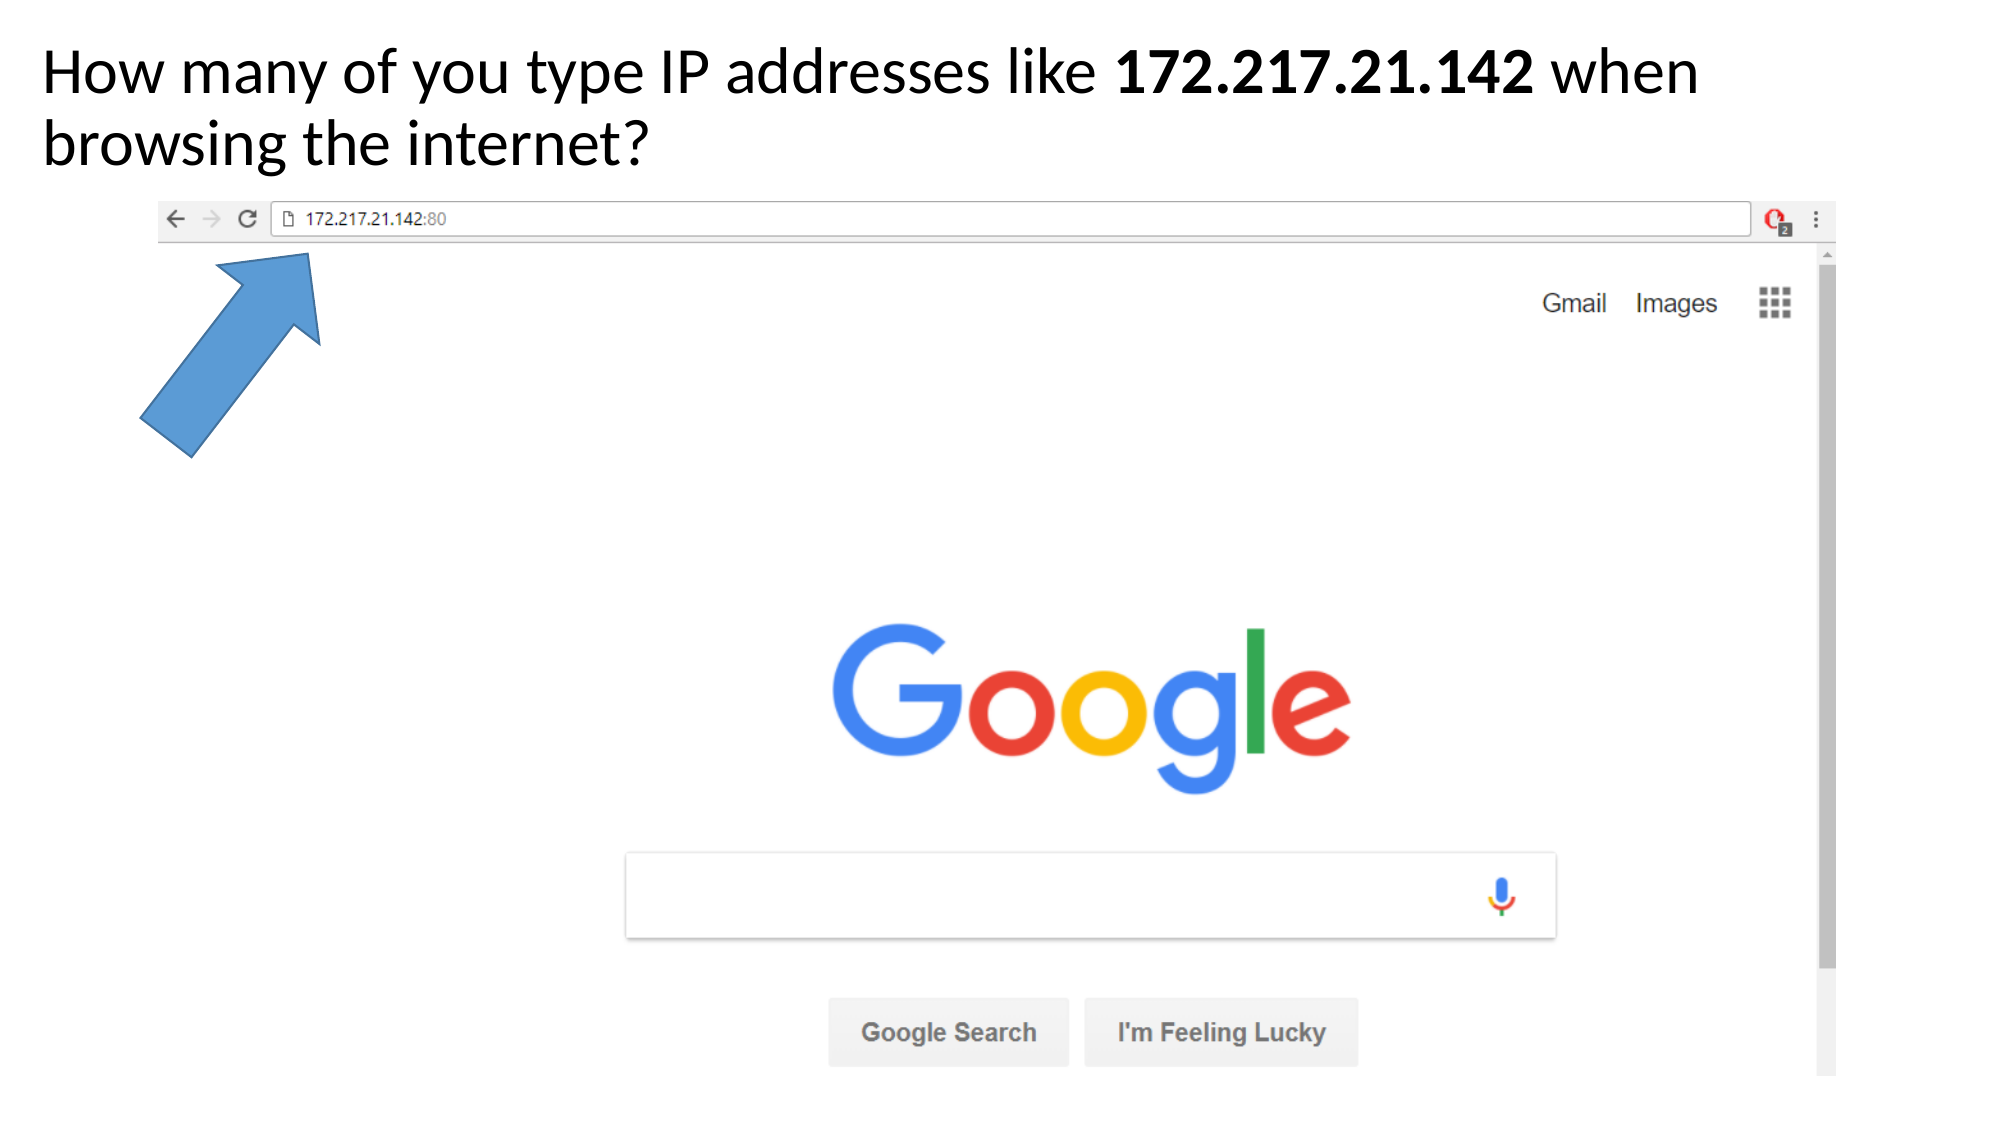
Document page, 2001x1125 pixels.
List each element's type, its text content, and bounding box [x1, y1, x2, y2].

picture [158, 201, 1836, 1076]
list How many of you type IP addresses like 172.217.21.142 when browsing the internet? [27, 29, 1973, 188]
text_box [139, 393, 158, 433]
